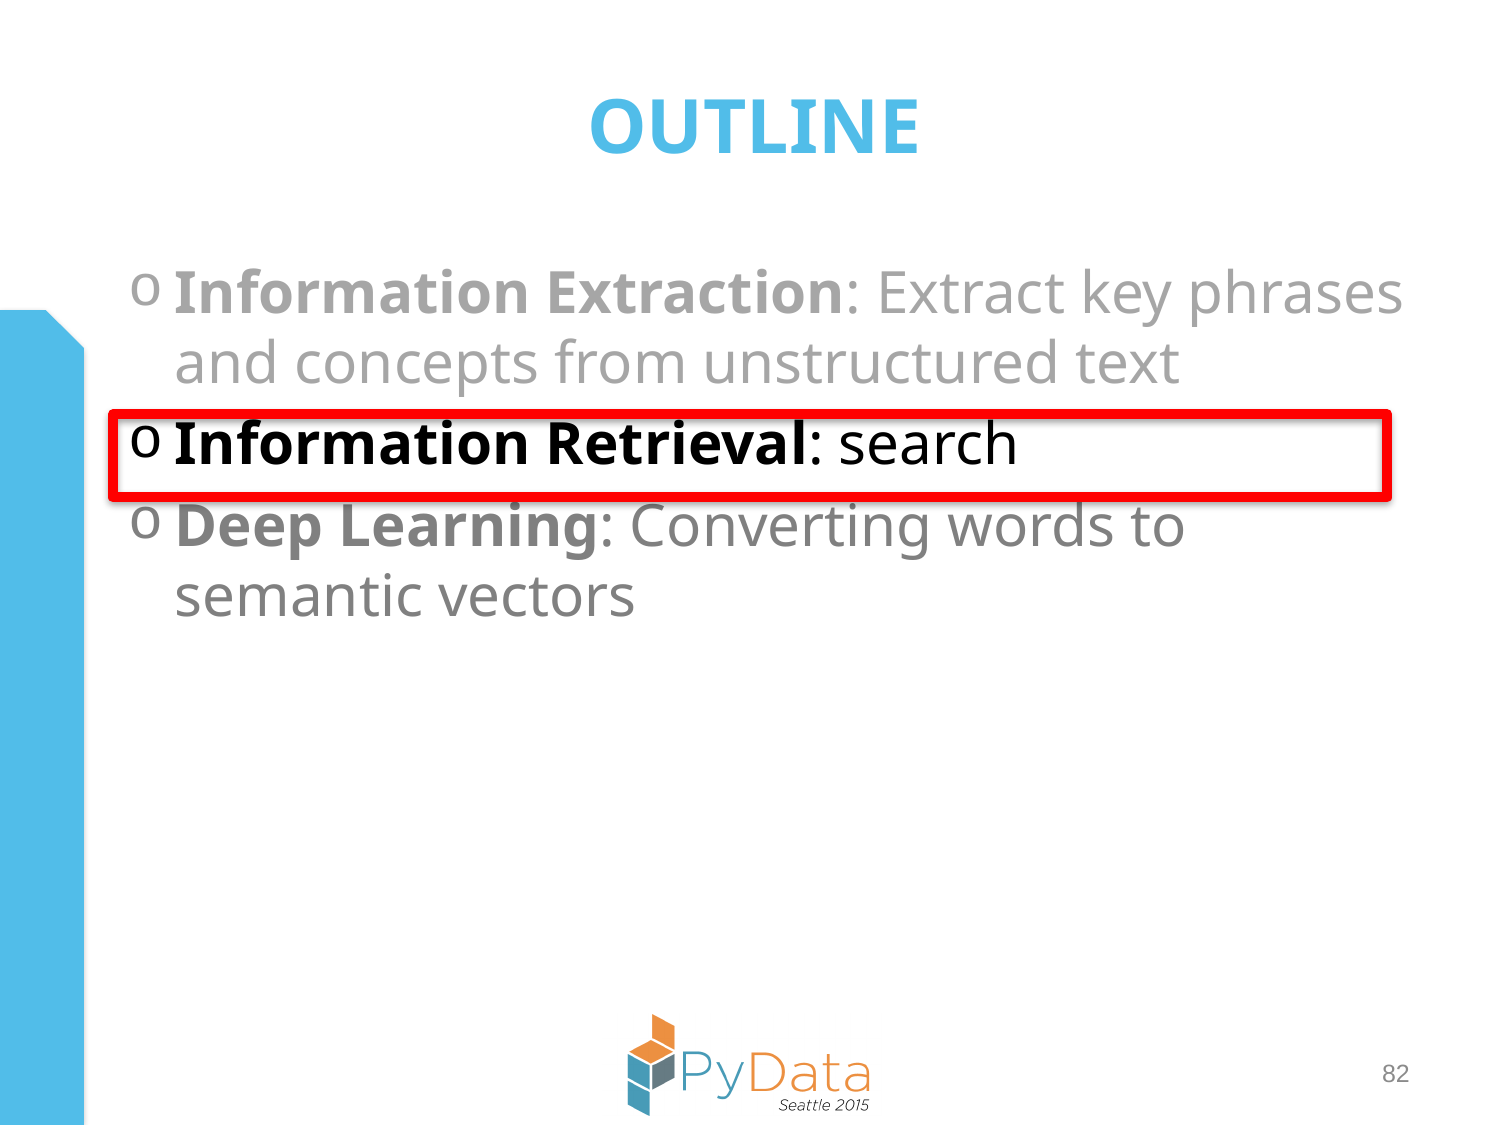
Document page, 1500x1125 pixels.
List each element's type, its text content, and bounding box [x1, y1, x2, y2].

slide_number 82 [1074, 1042, 1425, 1103]
list Information Extraction: Extract key phrases and concepts from unstructured text Information Retrieval: search Deep Learning: Converting words to semantic vectors [113, 240, 1425, 1005]
title Outline [83, 40, 1425, 207]
text_box [112, 414, 1388, 498]
picture [602, 1013, 882, 1116]
